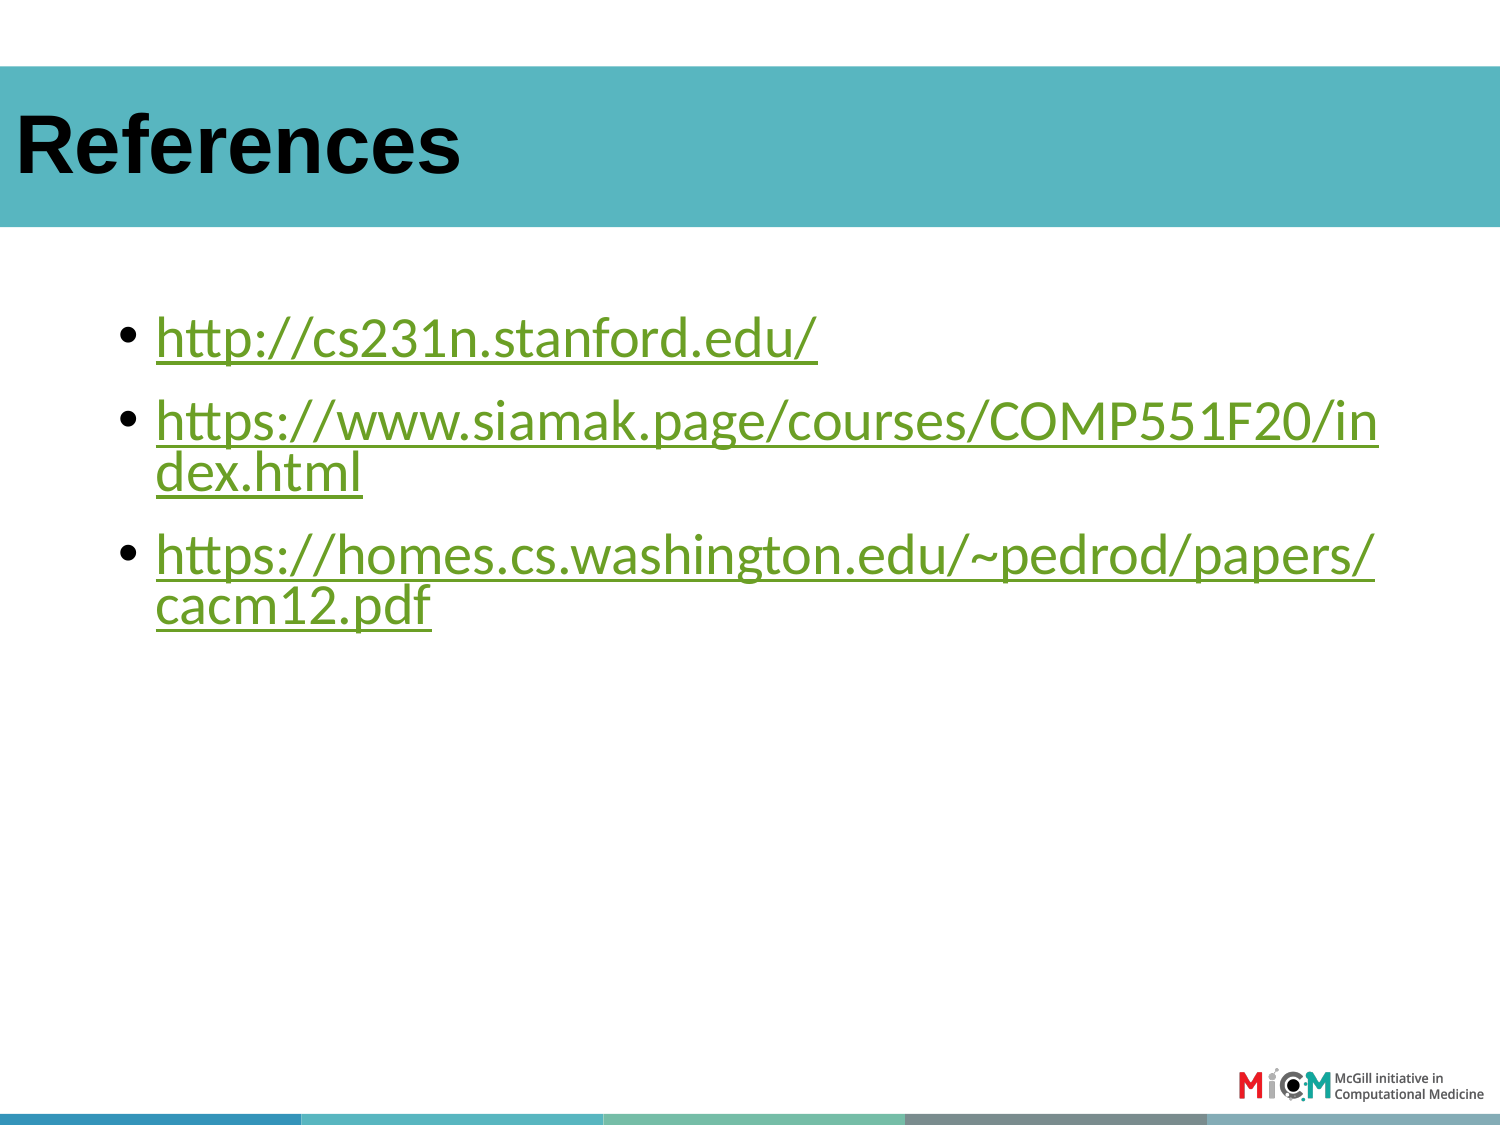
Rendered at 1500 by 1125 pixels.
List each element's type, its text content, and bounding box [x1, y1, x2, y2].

text_box References [0, 66, 1500, 228]
list http://cs231n.stanford.edu/ https://www.siamak.page/courses/COMP551F20/index.html https://homes.cs.washington.edu/~pedrod/papers/cacm12.pdf [103, 299, 1397, 1014]
picture [1211, 1051, 1500, 1122]
